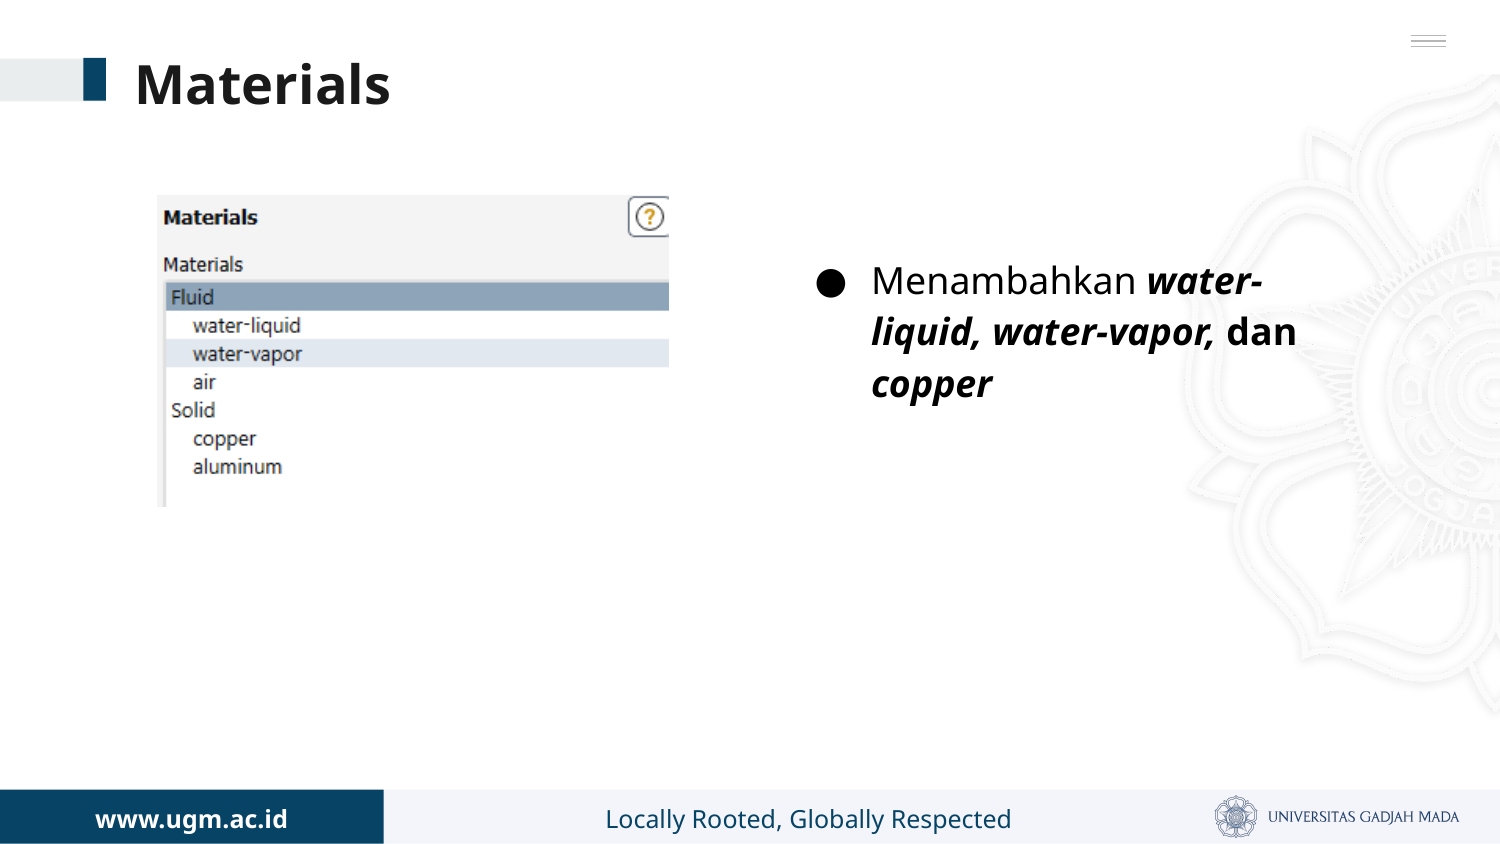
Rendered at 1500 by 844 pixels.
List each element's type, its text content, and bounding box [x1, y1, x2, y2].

picture [1174, 779, 1500, 844]
list Menambahkan water-liquid, water-vapor, dan copper [780, 234, 1363, 427]
picture [156, 195, 669, 507]
title Materials [119, 35, 1381, 124]
